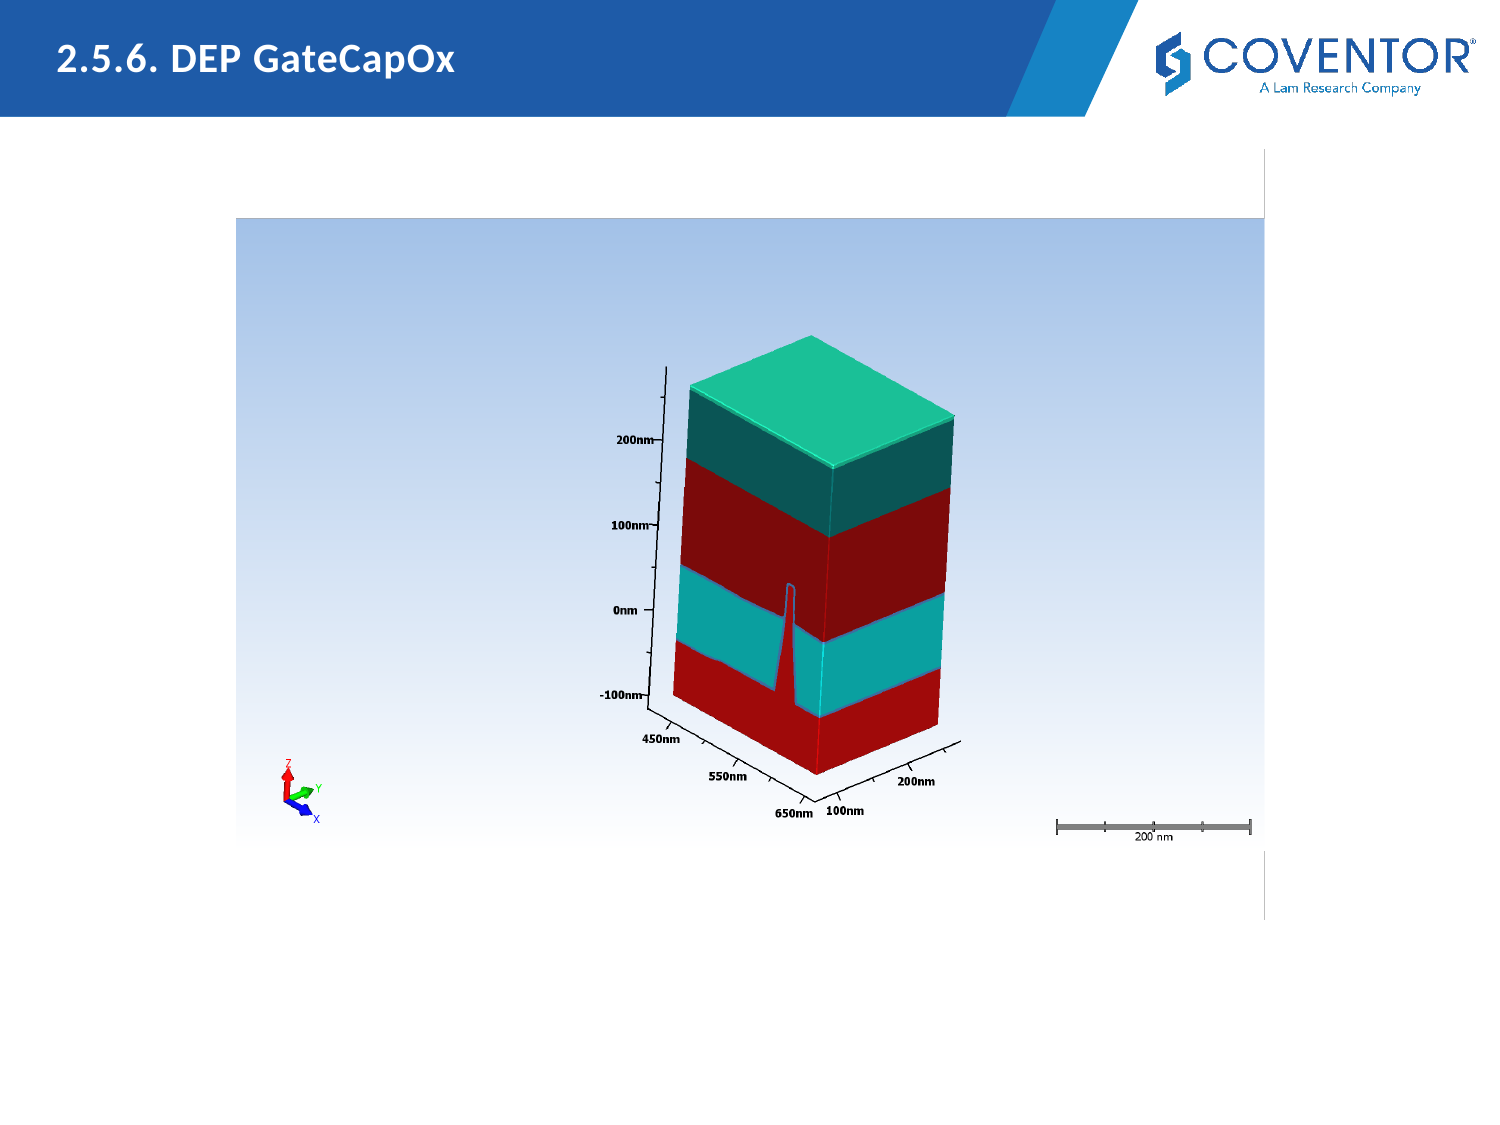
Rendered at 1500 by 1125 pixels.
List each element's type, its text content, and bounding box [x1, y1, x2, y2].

title 2.5.6. DEP GateCapOx [41, 9, 951, 102]
picture [41, 148, 1459, 921]
picture [1144, 25, 1486, 103]
